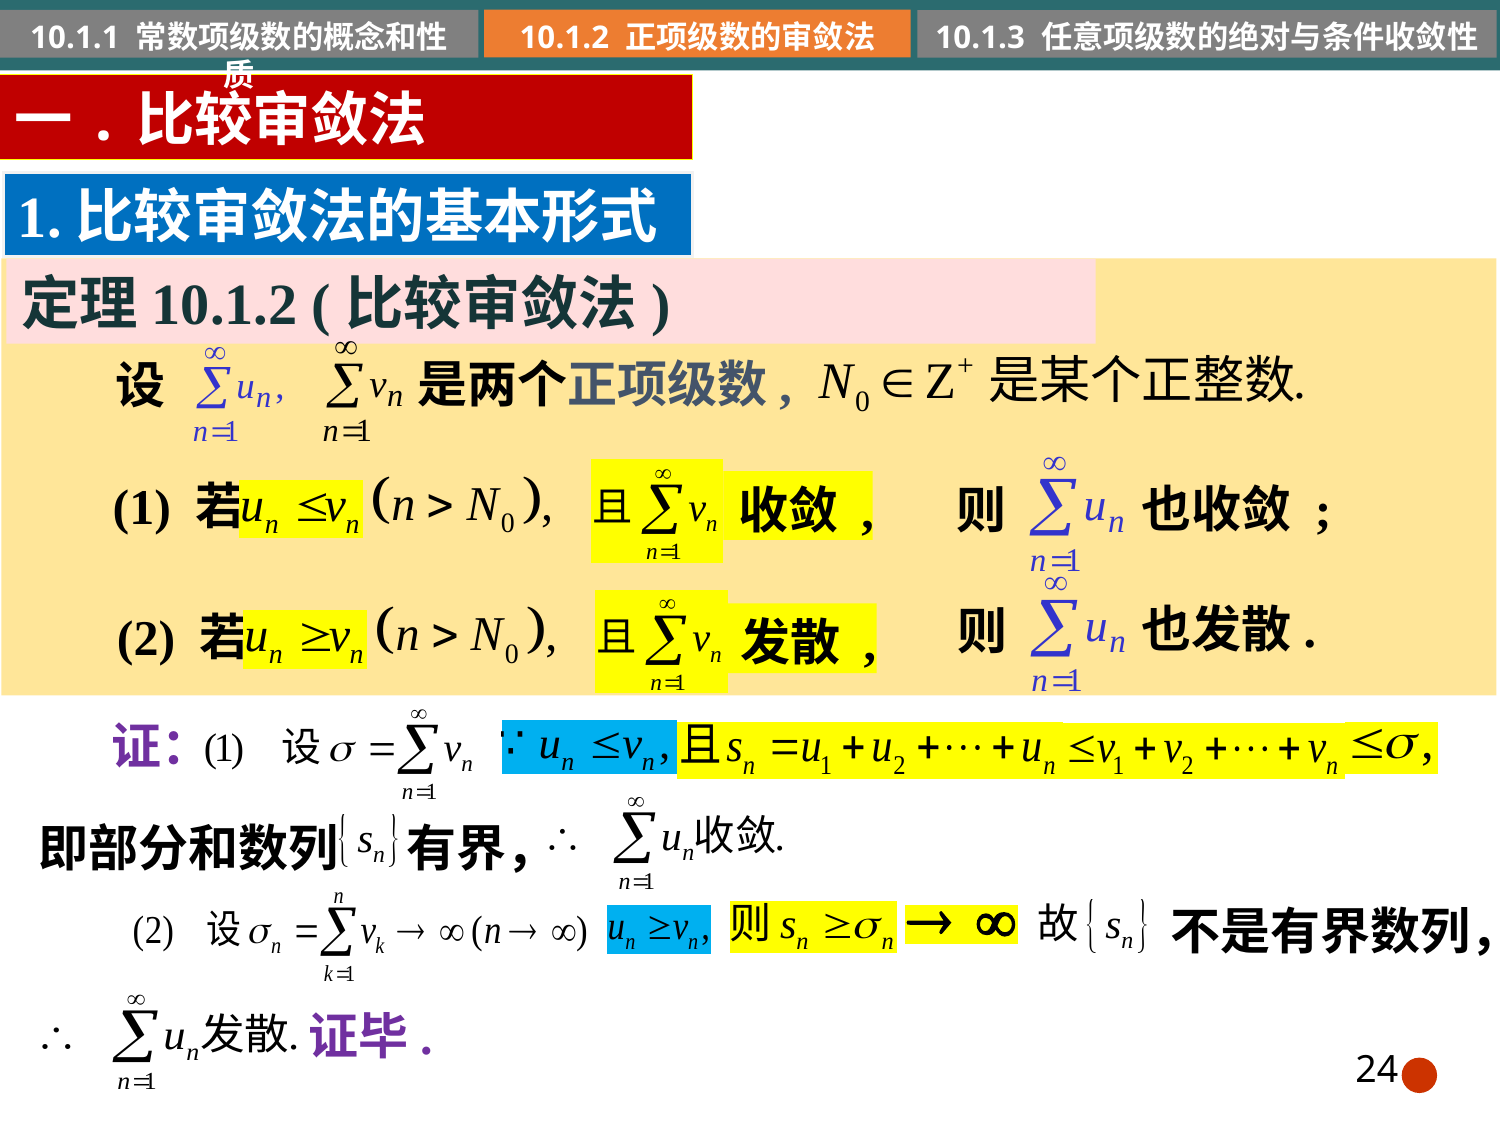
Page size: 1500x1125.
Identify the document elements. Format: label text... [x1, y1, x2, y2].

text_box 发散 , [728, 603, 877, 674]
text_box 证毕. [301, 997, 448, 1072]
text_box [1063, 722, 1346, 779]
text_box 10.1.2 正项级数的审敛法 [484, 9, 911, 58]
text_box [130, 882, 590, 985]
text_box 则 [941, 471, 1027, 547]
text_box 设 [101, 346, 190, 422]
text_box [813, 348, 1306, 417]
text_box [0, 257, 1498, 697]
text_box 证： [97, 706, 202, 782]
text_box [190, 334, 286, 444]
text_box 即部分和数列 有界， [23, 808, 548, 884]
text_box 10.1.1 常数项级数的概念和性质 [0, 9, 479, 58]
text_box 收敛 , [724, 471, 873, 540]
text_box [1027, 443, 1131, 575]
text_box 一.比较审敛法 [0, 74, 693, 160]
text_box 则 [942, 591, 1028, 667]
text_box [606, 905, 712, 954]
text_box 是两个正项级数, [409, 344, 820, 420]
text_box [1345, 721, 1438, 775]
text_box 不是有界数列， [1155, 891, 1500, 967]
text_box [548, 786, 787, 894]
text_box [501, 720, 678, 775]
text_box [595, 589, 728, 694]
text_box (2) 若 [102, 597, 296, 673]
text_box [677, 721, 1064, 779]
text_box [1401, 1057, 1438, 1094]
text_box [0, 0, 1500, 71]
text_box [591, 459, 724, 564]
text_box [729, 900, 898, 954]
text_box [1028, 564, 1132, 696]
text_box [202, 699, 485, 803]
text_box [374, 605, 559, 672]
text_box 也发散. [1132, 590, 1402, 666]
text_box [238, 479, 363, 539]
text_box 10.1.3 任意项级数的绝对与条件收敛性 [917, 10, 1497, 58]
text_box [320, 328, 409, 445]
text_box 1.比较审敛法的基本形式 [2, 171, 694, 258]
text_box (1) 若 [98, 467, 292, 543]
text_box 定理10.1.2 (比较审敛法) [5, 257, 1097, 345]
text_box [370, 475, 555, 542]
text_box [326, 814, 407, 870]
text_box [41, 984, 301, 1094]
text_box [905, 905, 1019, 945]
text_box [243, 609, 367, 669]
text_box 也收敛 ; [1131, 469, 1402, 545]
slide_number 24 [1340, 1037, 1481, 1113]
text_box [1036, 899, 1157, 956]
